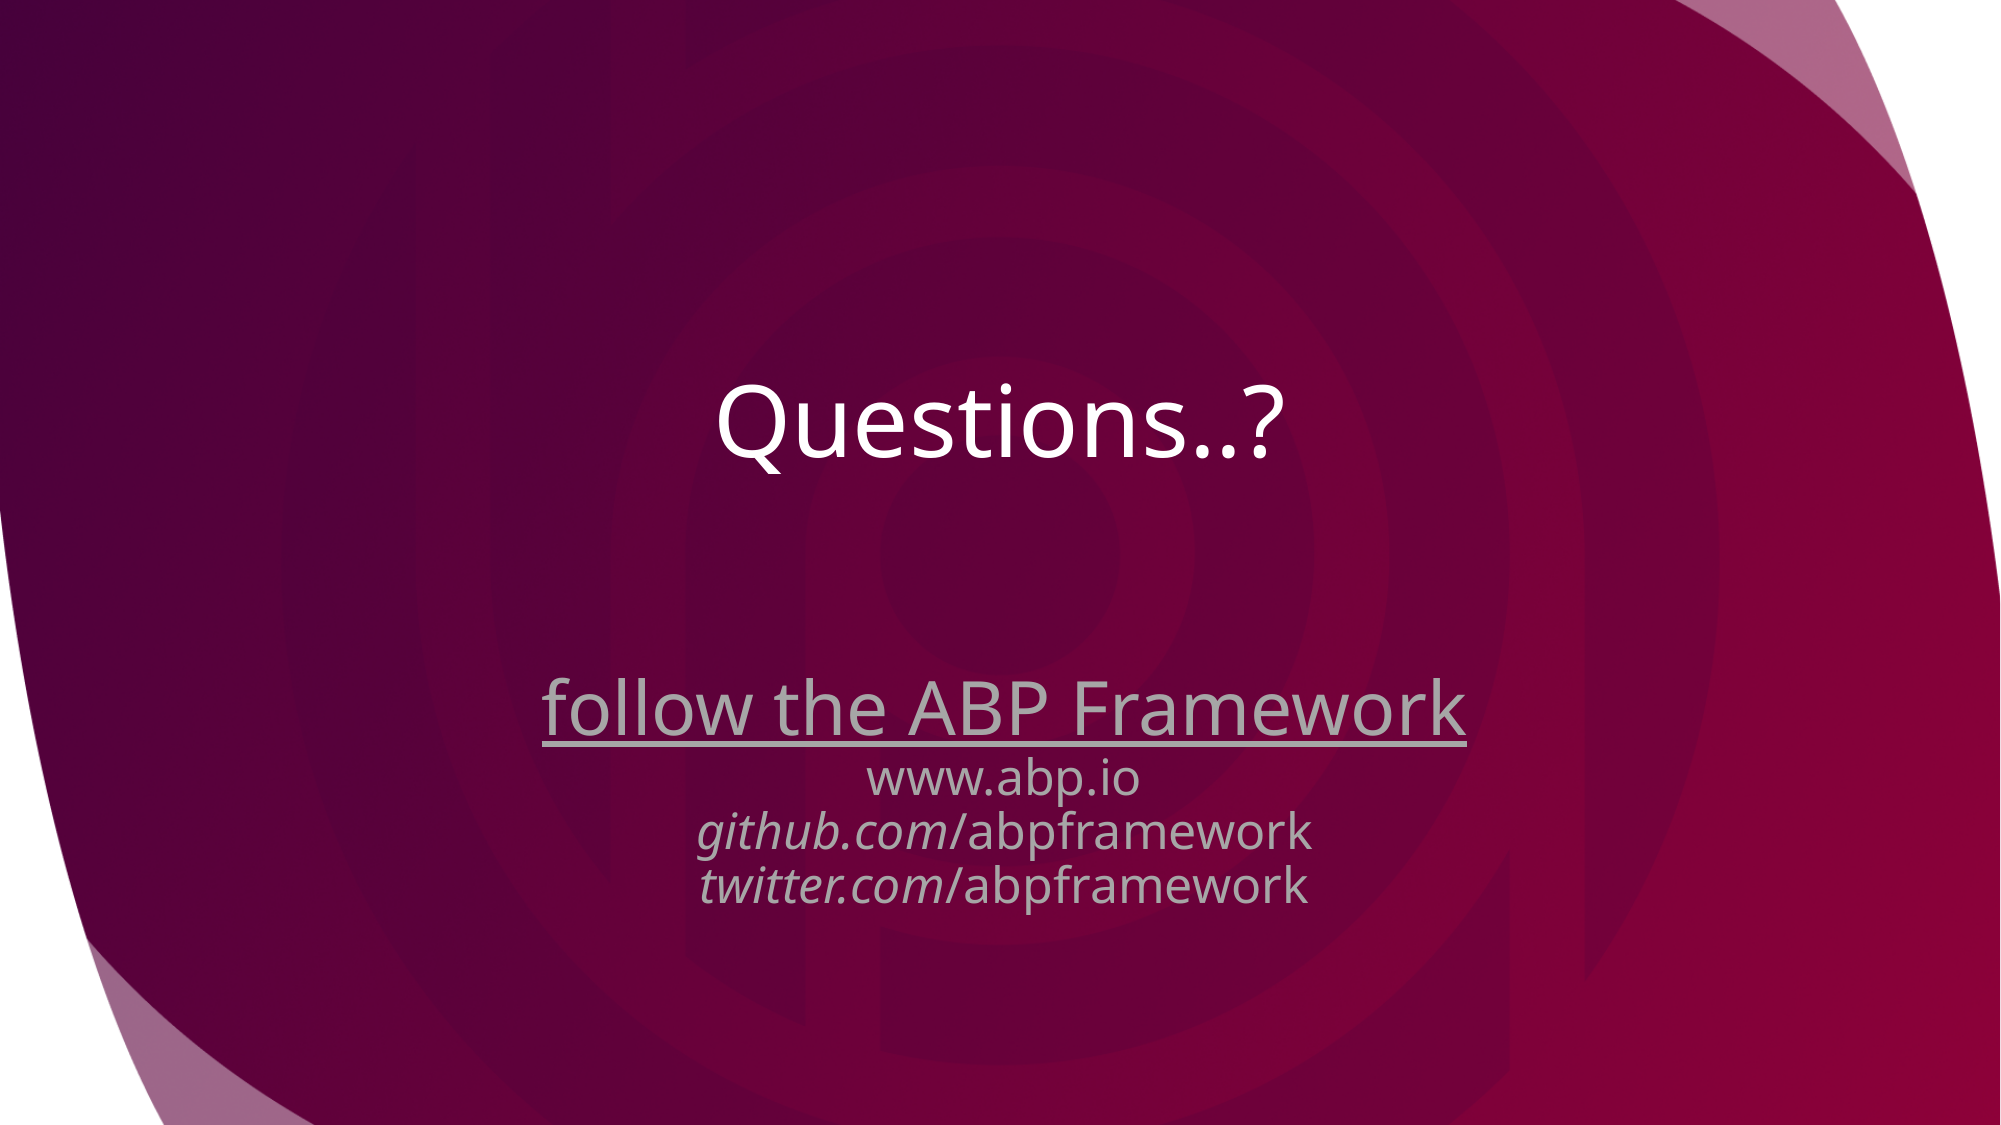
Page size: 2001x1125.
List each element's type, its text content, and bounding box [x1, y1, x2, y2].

text_box follow the ABP Framework www.abp.io github.com/abpframework twitter.com/abpframework [171, 598, 1838, 987]
picture [0, 0, 2001, 1125]
title Questions..? [167, 230, 1833, 620]
